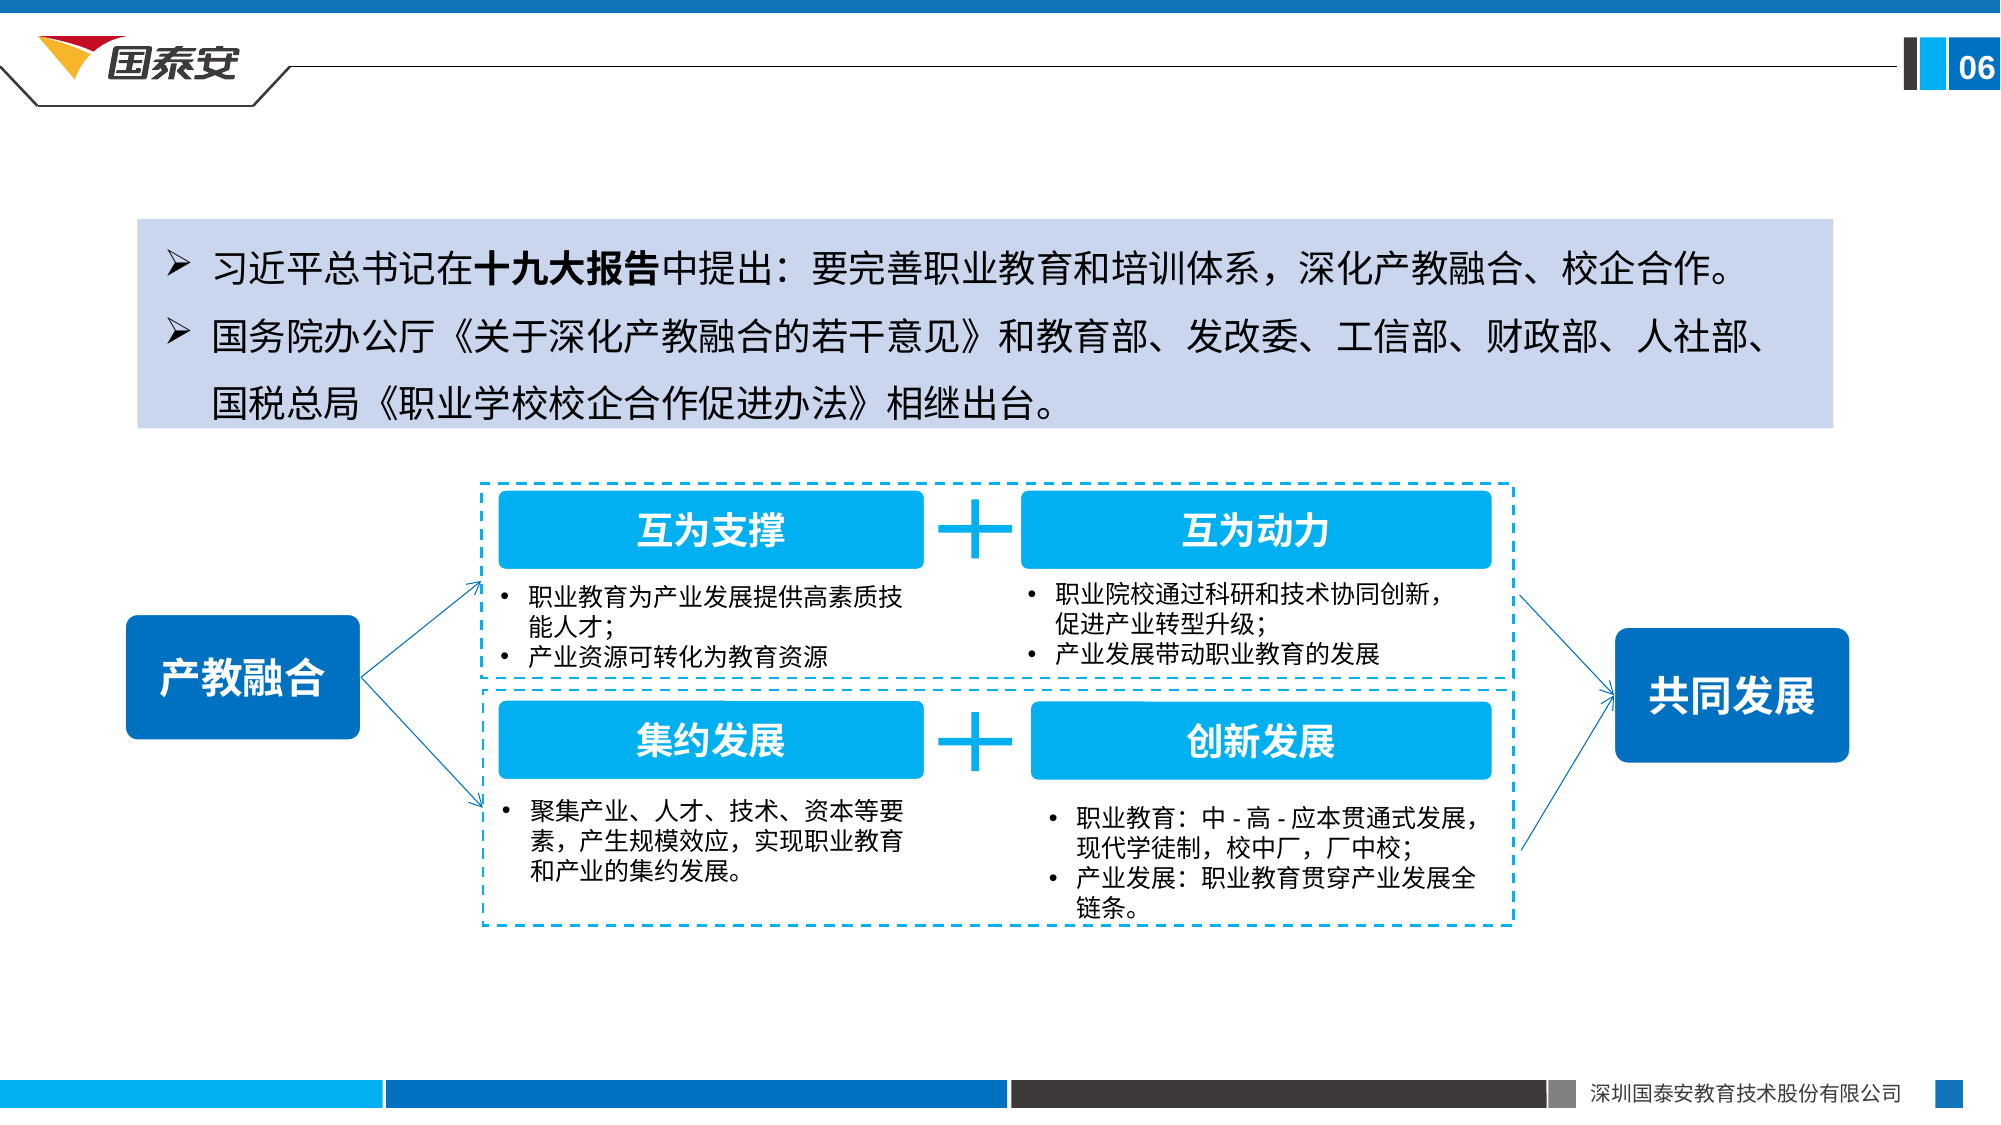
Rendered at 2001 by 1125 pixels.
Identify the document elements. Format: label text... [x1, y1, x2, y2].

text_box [0, 66, 290, 106]
text_box 06 [1944, 38, 2000, 94]
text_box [124, 215, 1851, 932]
